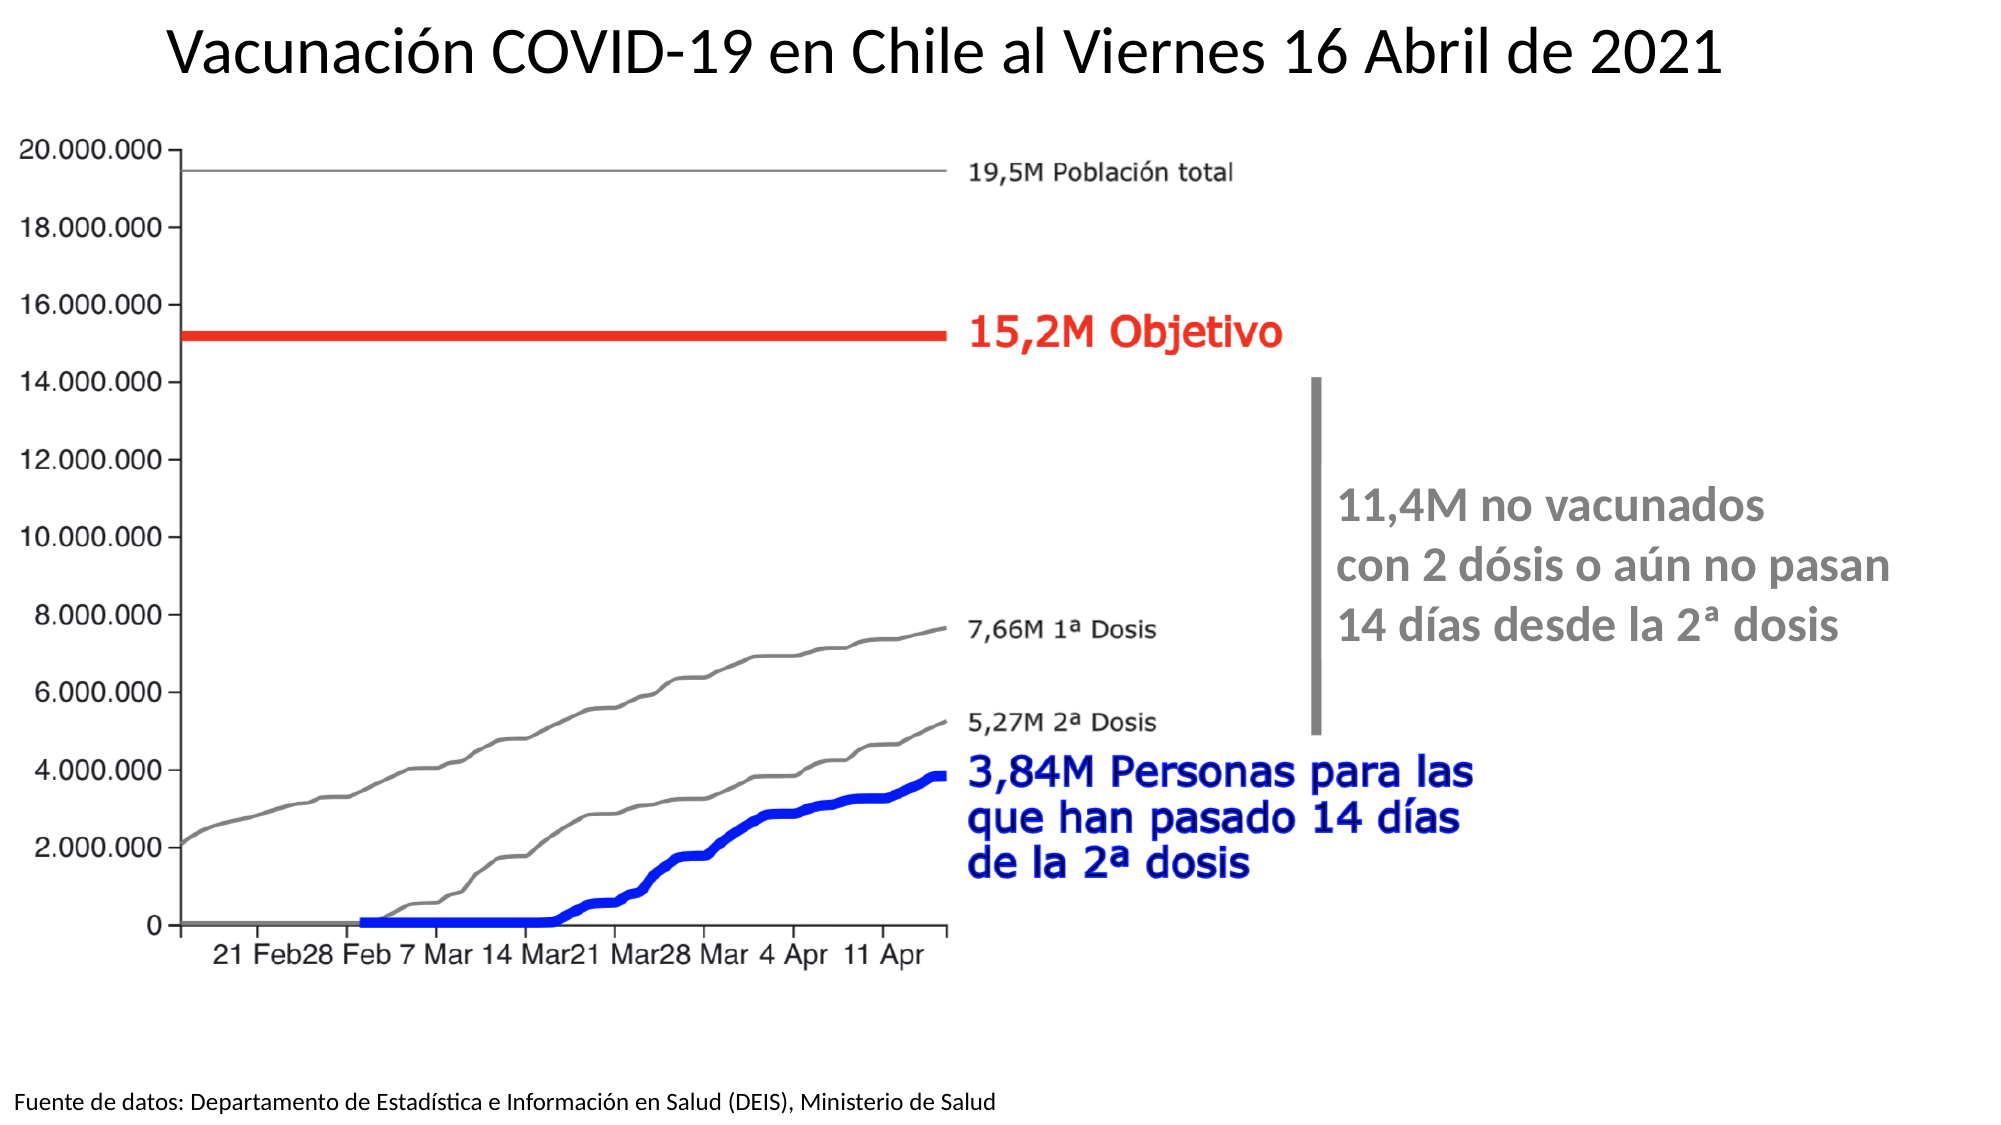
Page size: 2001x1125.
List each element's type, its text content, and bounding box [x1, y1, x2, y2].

text_box Vacunación COVID-19 en Chile al Viernes 16 Abril de 2021 [152, 0, 1741, 95]
text_box Fuente de datos: Departamento de Estadística e Información en Salud (DEIS), Ministerio de Salud [0, 1077, 1020, 1123]
picture [0, 119, 2000, 1006]
